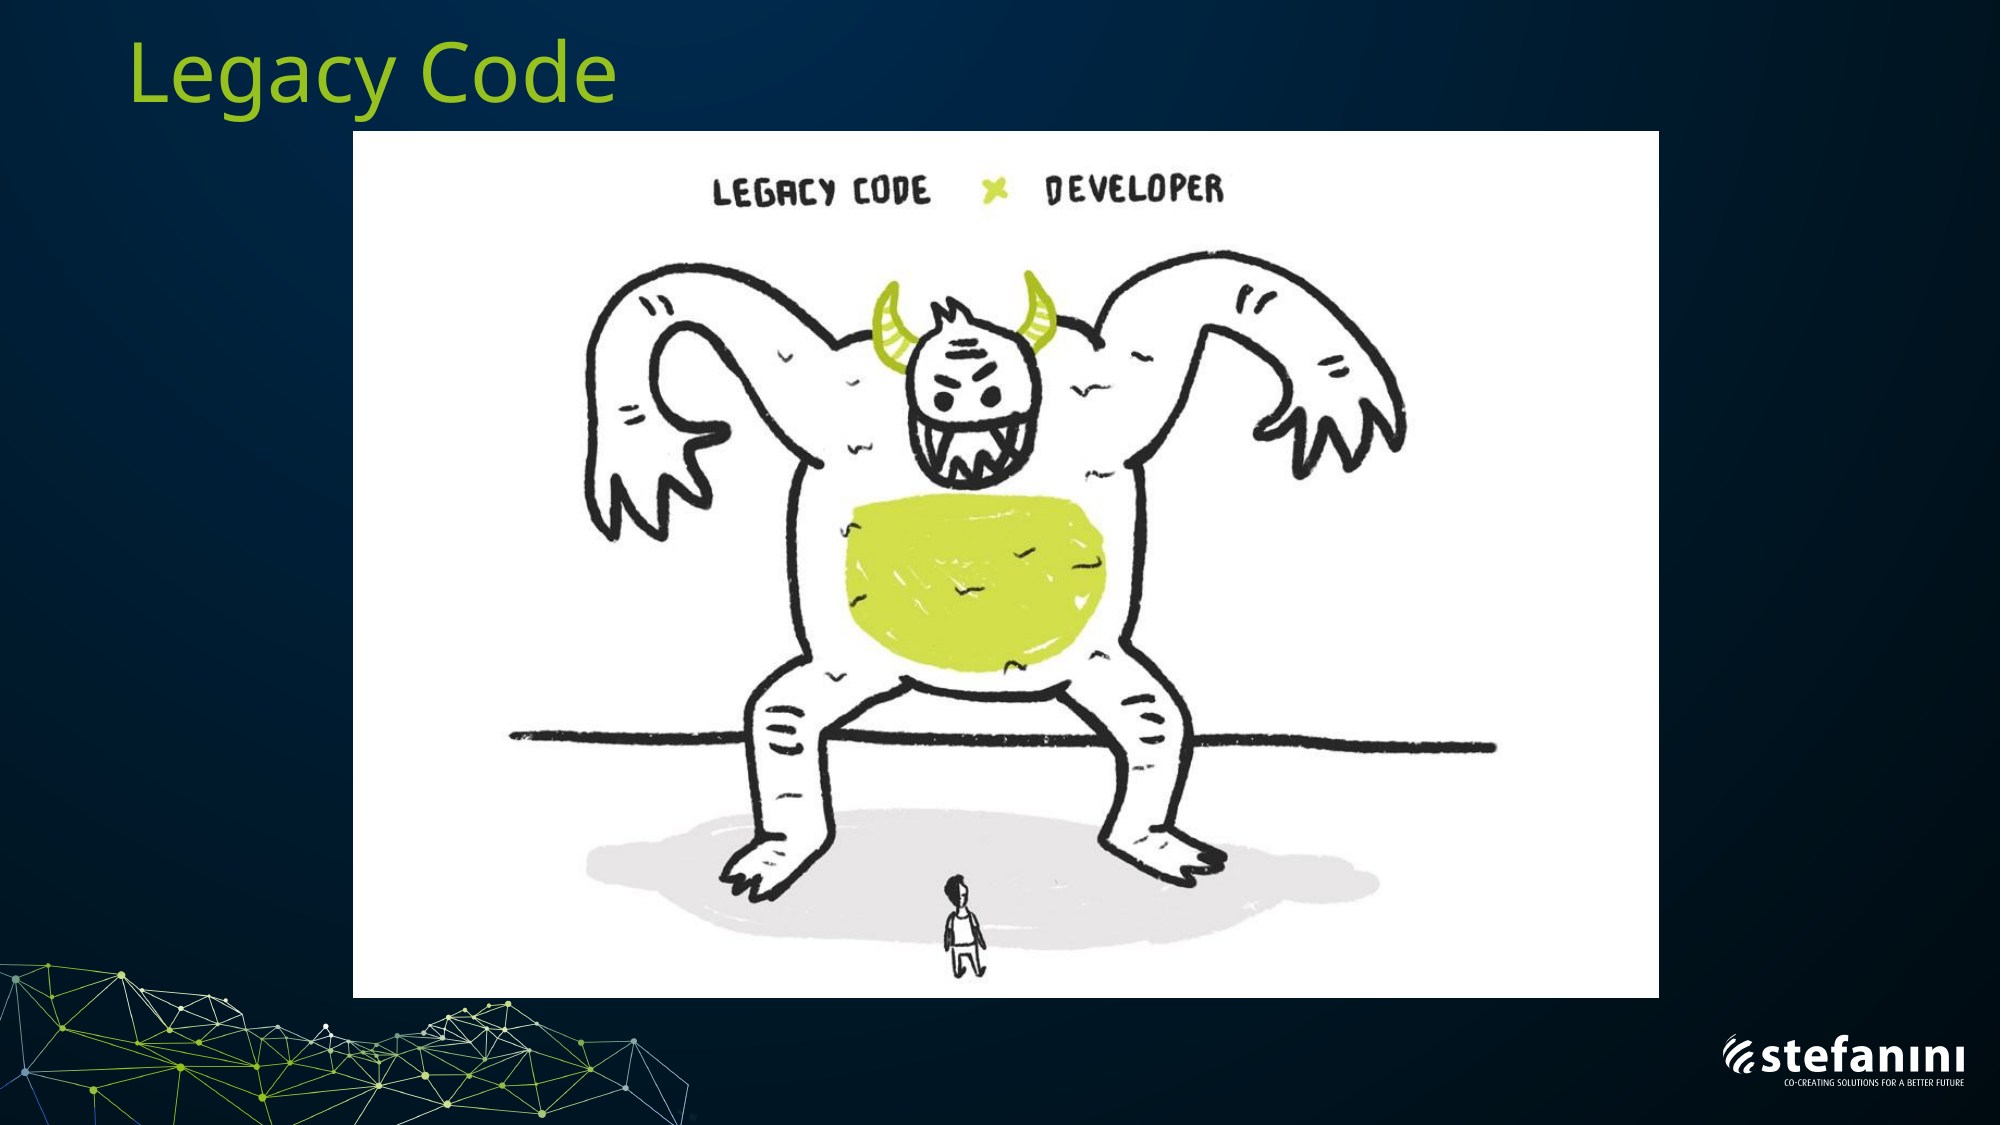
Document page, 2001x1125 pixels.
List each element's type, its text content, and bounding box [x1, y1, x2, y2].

title Legacy Code [111, 20, 1837, 132]
picture [0, 0, 2000, 1125]
